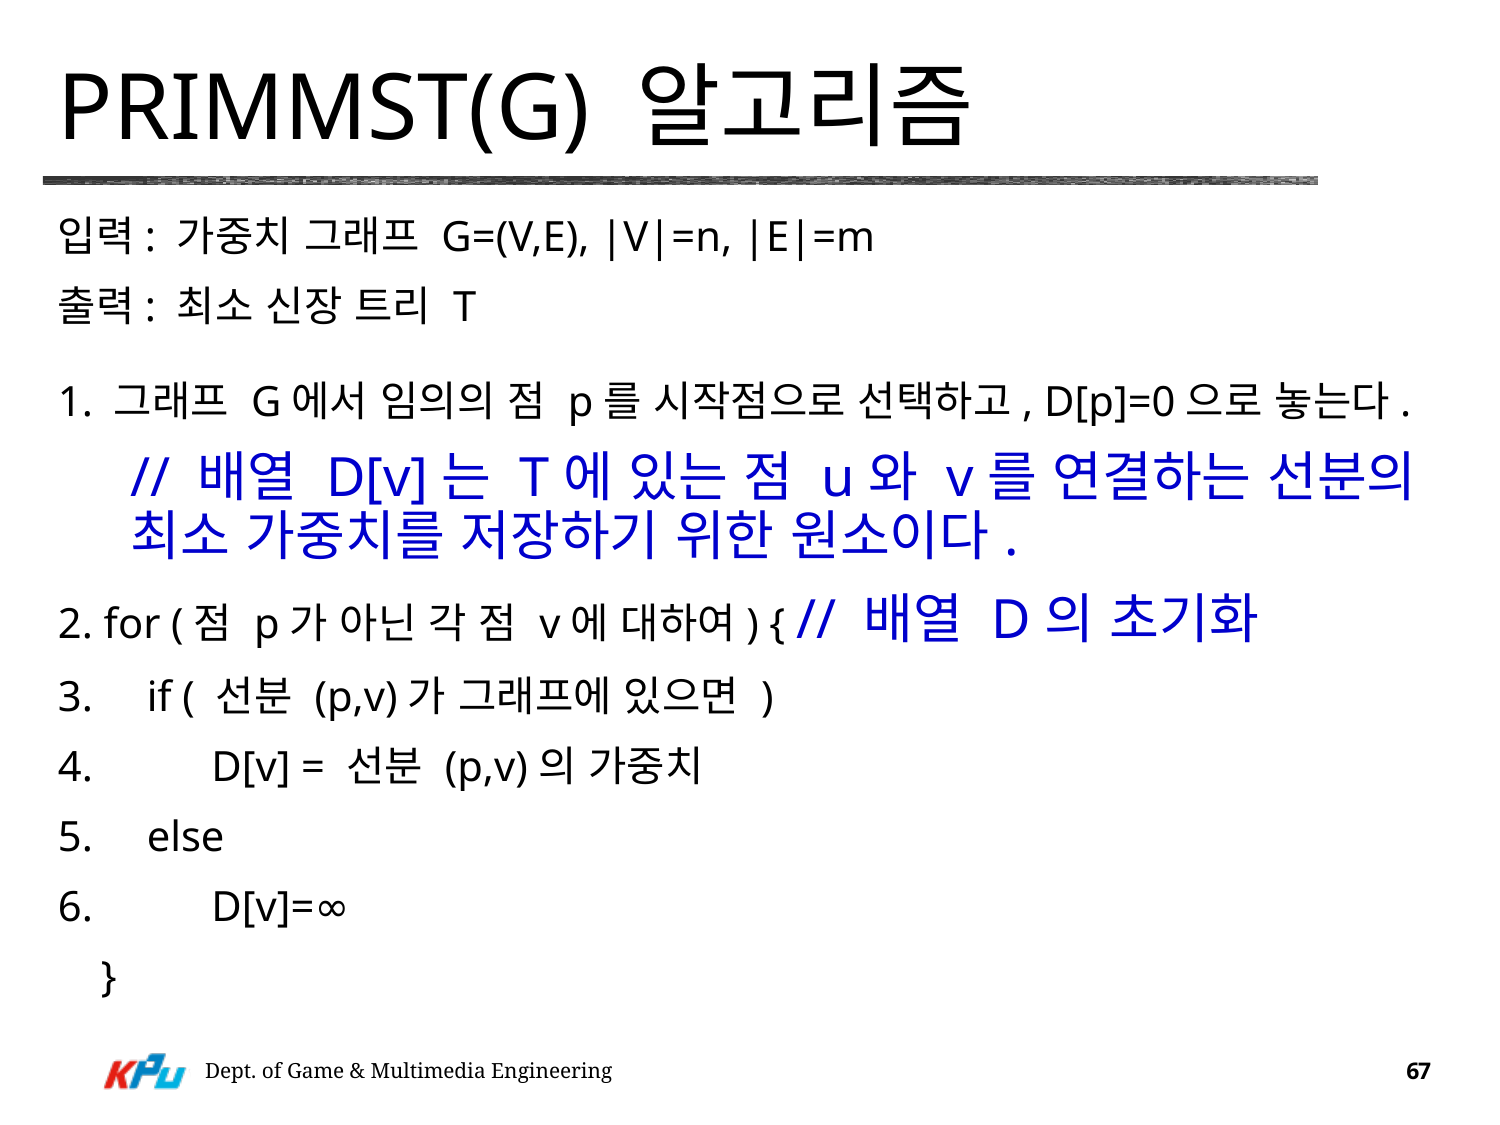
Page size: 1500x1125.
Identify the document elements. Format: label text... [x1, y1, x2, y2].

title PrimMST(G) 알고리즘 [42, 39, 1458, 182]
picture [92, 1030, 191, 1120]
slide_number 67 [1379, 1042, 1459, 1103]
footer Dept. of Game & Multimedia Engineering [190, 1042, 879, 1103]
list 입력: 가중치 그래프 G=(V,E), |V|=n, |E|=m 출력: 최소 신장 트리 T 1. 그래프 G에서 임의의 점 p를 시작점으로 선택하고, D[p]=0으로 놓는다. // 배열 D[v]는 T에 있는 점 u와 v를 연결하는 선분의 최소 가중치를 저장하기 위한 원소이다. 2. for (점 p가 아닌 각 점 v에 대하여) { // 배열 D의 초기화 3. if ( 선분 (p,v)가 그래프에 있으면 ) 4. D[v] = 선분 (p,v)의 가중치 5. else 6. D[v]=∞ } [42, 207, 1458, 1013]
